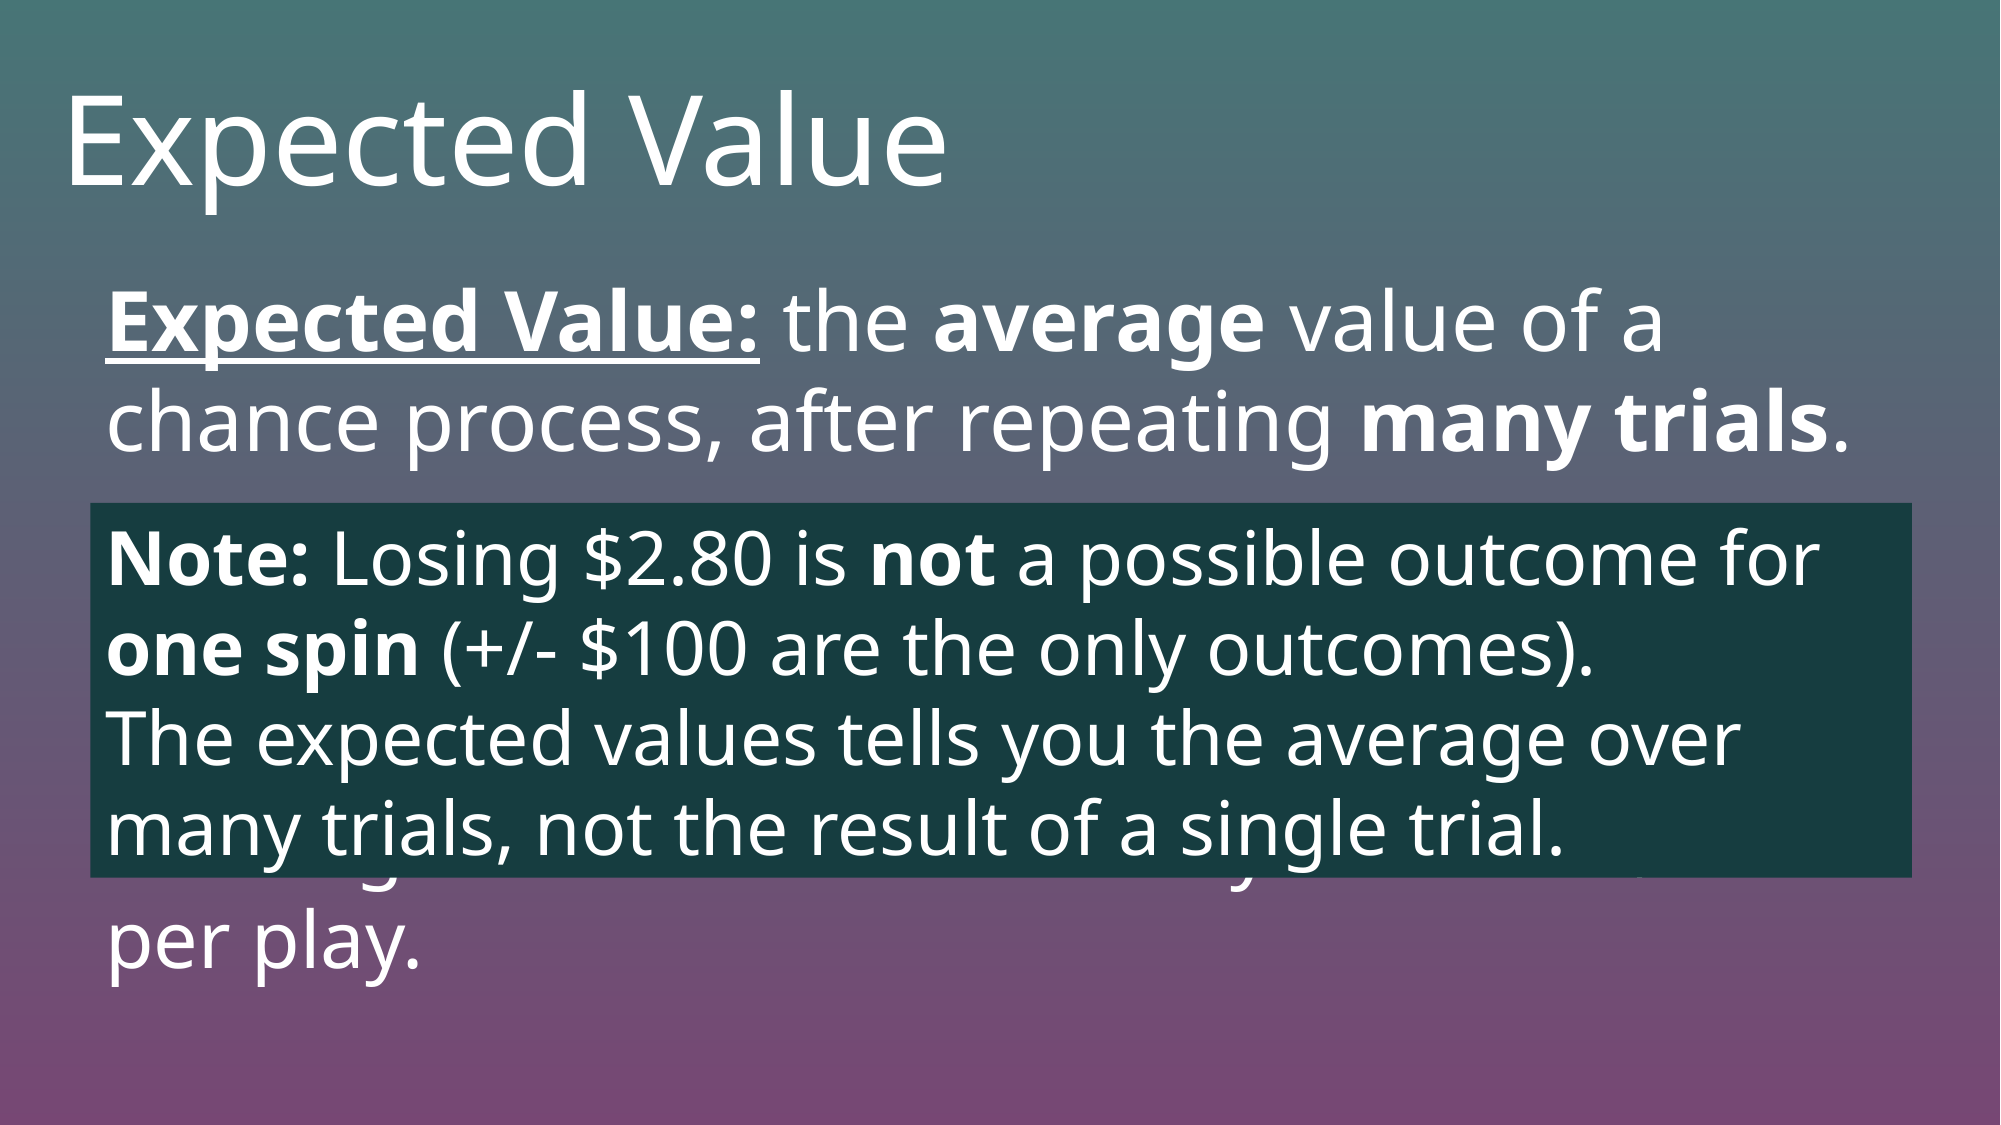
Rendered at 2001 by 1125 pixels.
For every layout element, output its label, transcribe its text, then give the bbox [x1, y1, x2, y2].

text_box Interpretation: after many trials, the average winnings for roulette is actually a loss of $2.80 per play. [90, 692, 1977, 992]
text_box Expected Value [45, 53, 1674, 218]
text_box Expected Value: the average value of a chance process, after repeating many trials. [90, 260, 1937, 476]
text_box Note: Losing $2.80 is not a possible outcome for one spin (+/- $100 are the only outcomes). The expected values tells you the average over many trials, not the result of a single trial. [90, 502, 1912, 878]
